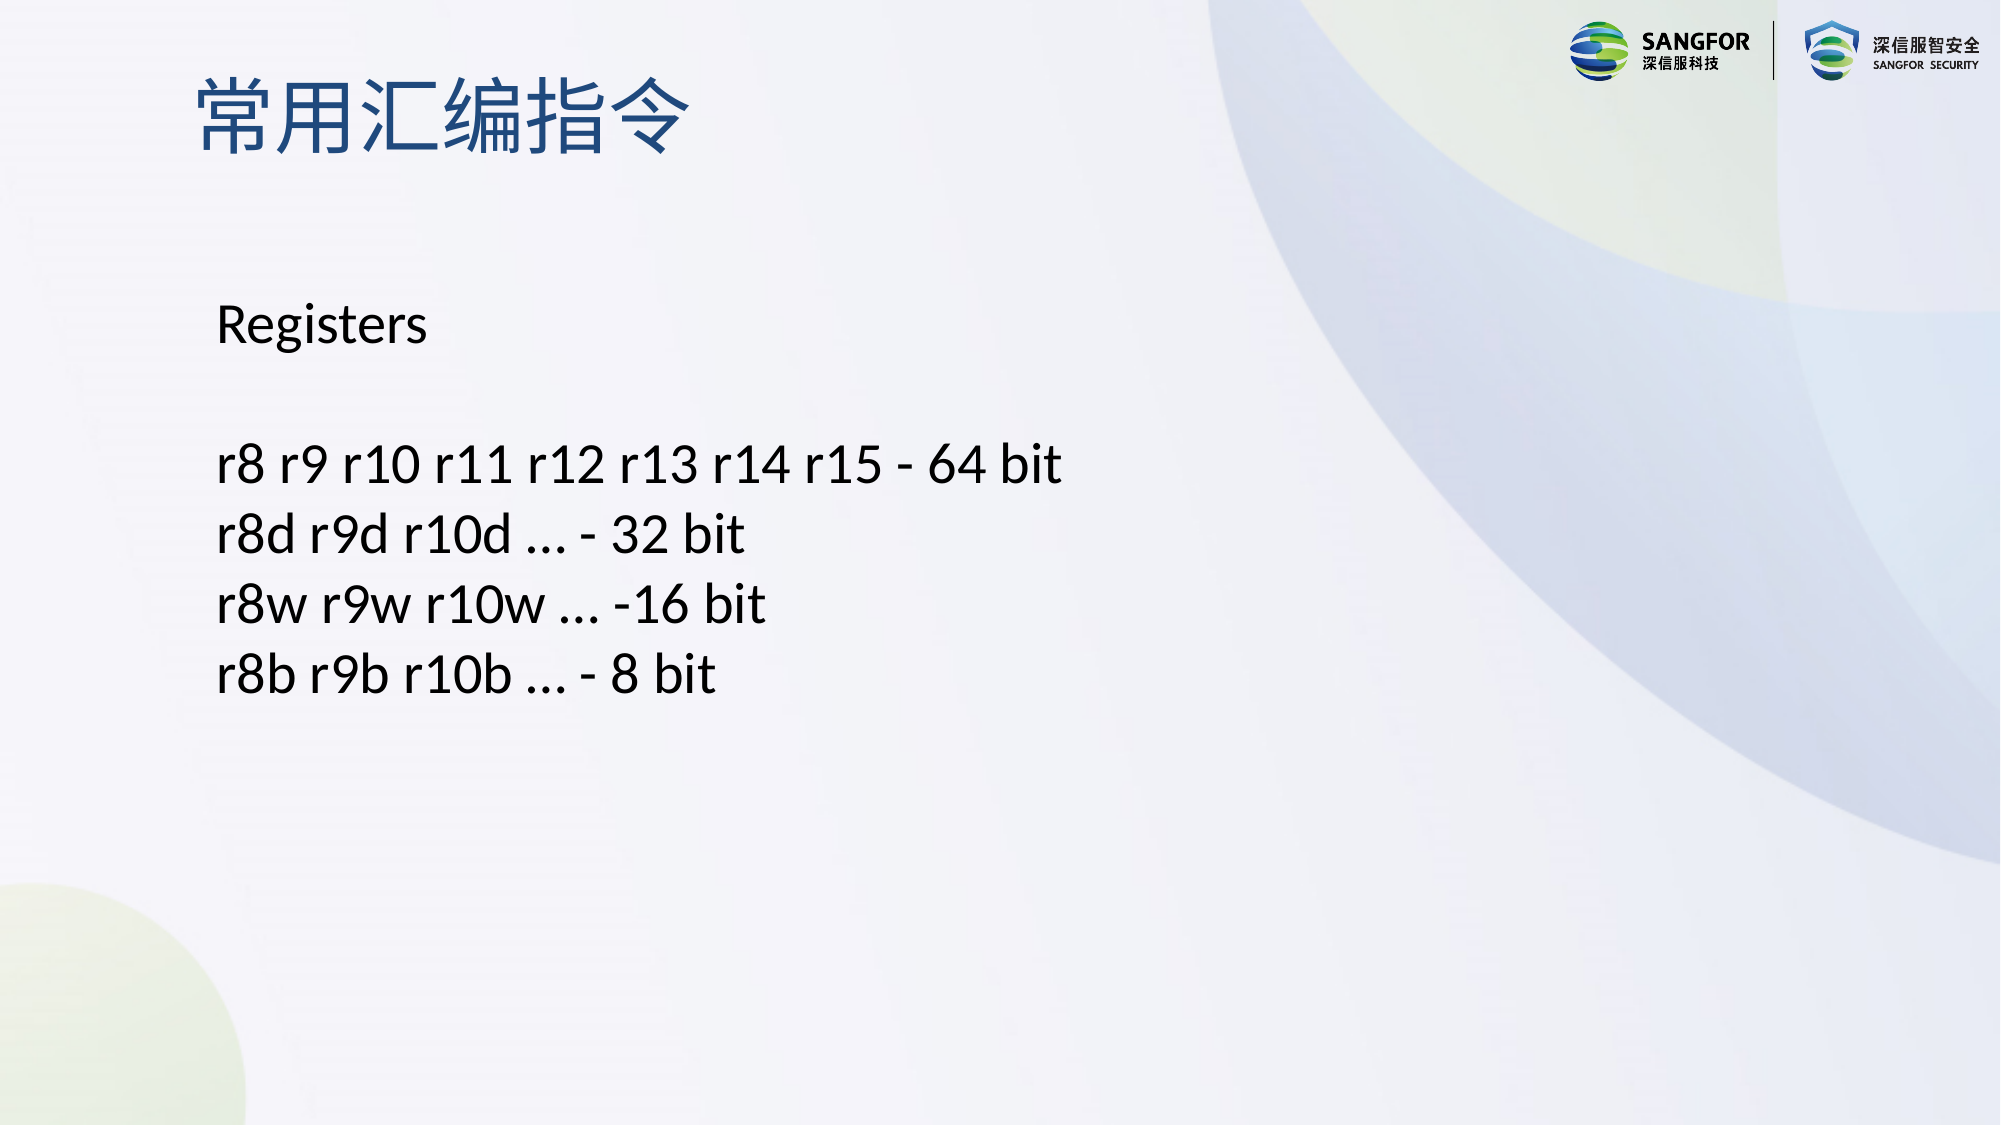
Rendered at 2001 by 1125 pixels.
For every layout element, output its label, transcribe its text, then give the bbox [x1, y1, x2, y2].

text_box 常用汇编指令 [22, 25, 707, 173]
picture [0, 0, 2001, 1125]
text_box Registers r8 r9 r10 r11 r12 r13 r14 r15 - 64 bit r8d r9d r10d … - 32 bit r8w r9w r10w … -16 bit r8b r9b r10b … - 8 bit [201, 278, 1500, 713]
